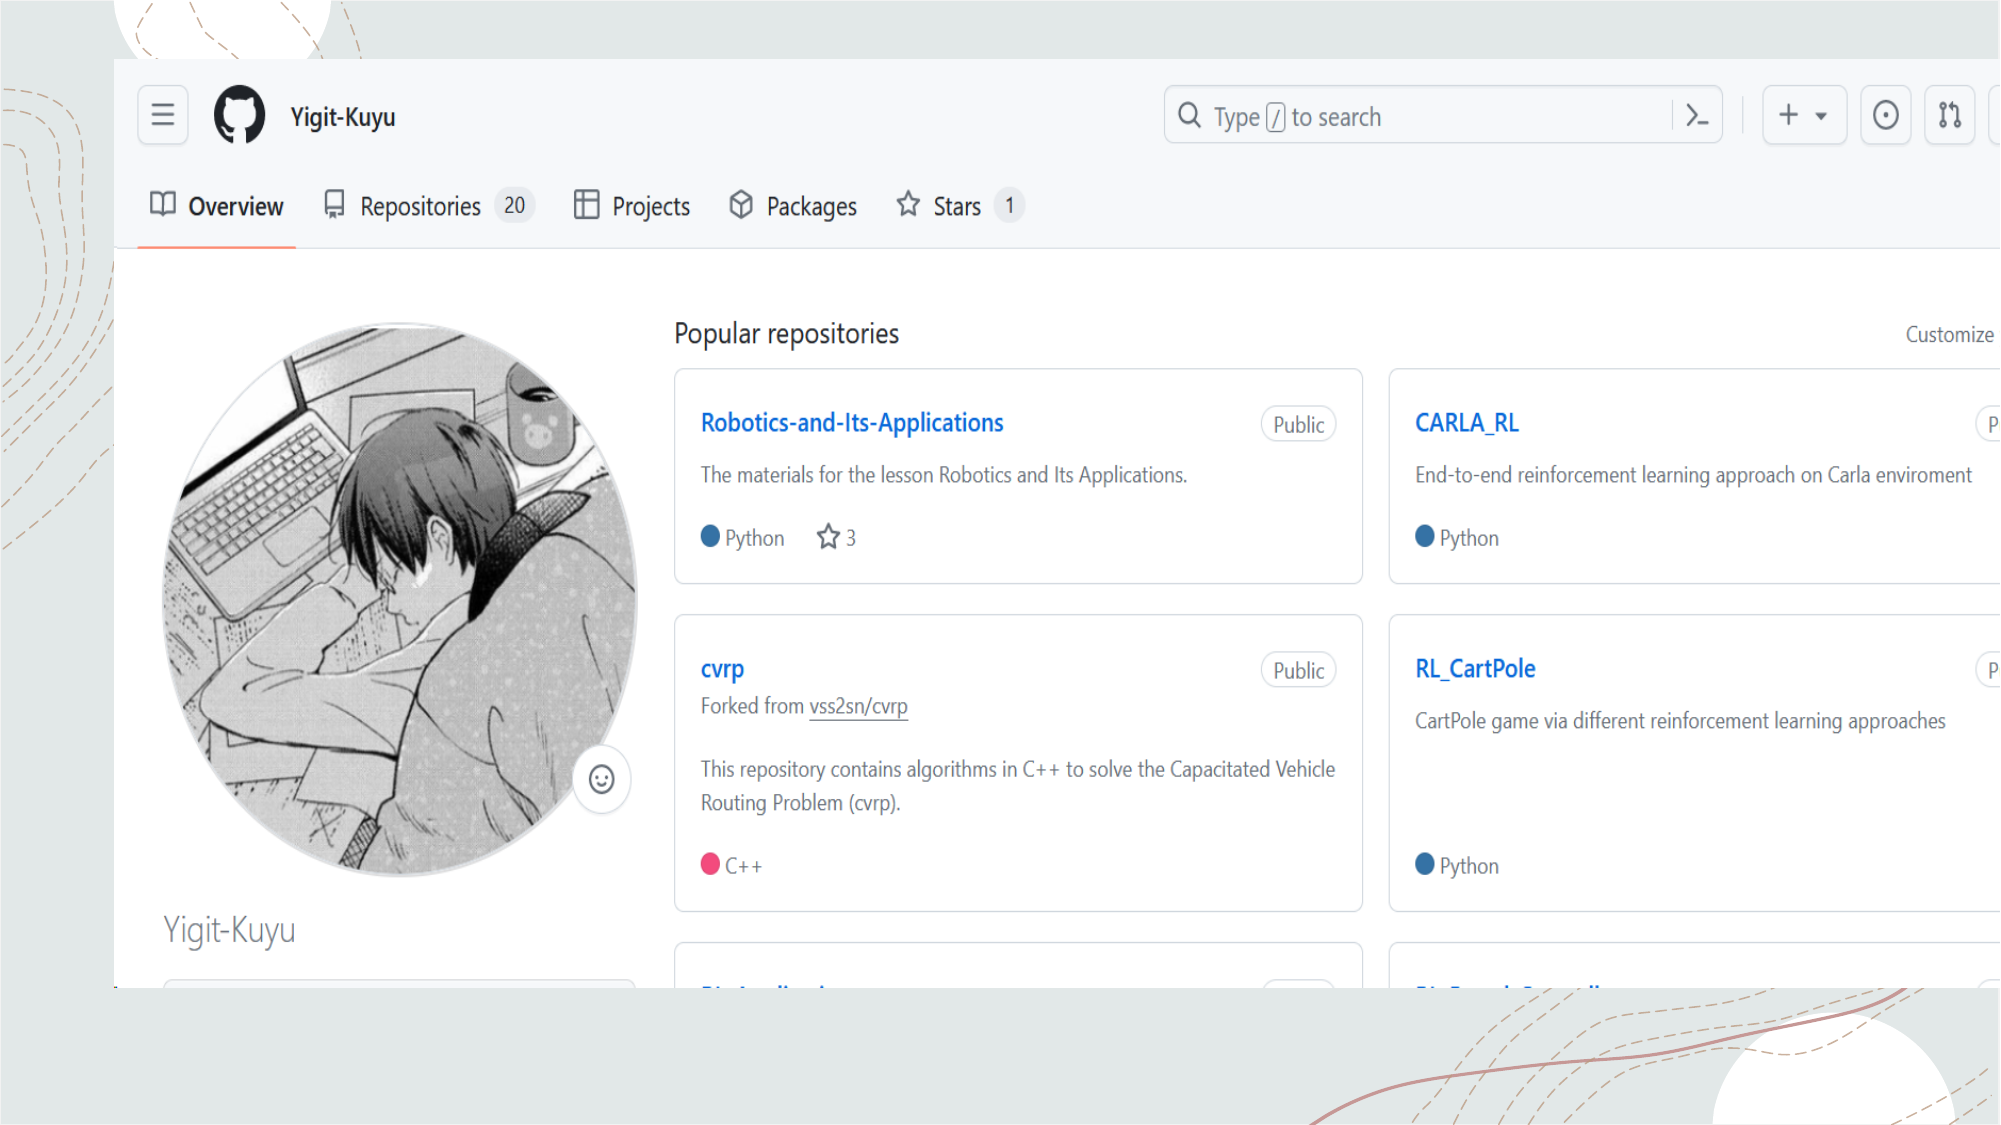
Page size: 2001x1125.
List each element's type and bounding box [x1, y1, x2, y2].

picture [114, 59, 2000, 988]
